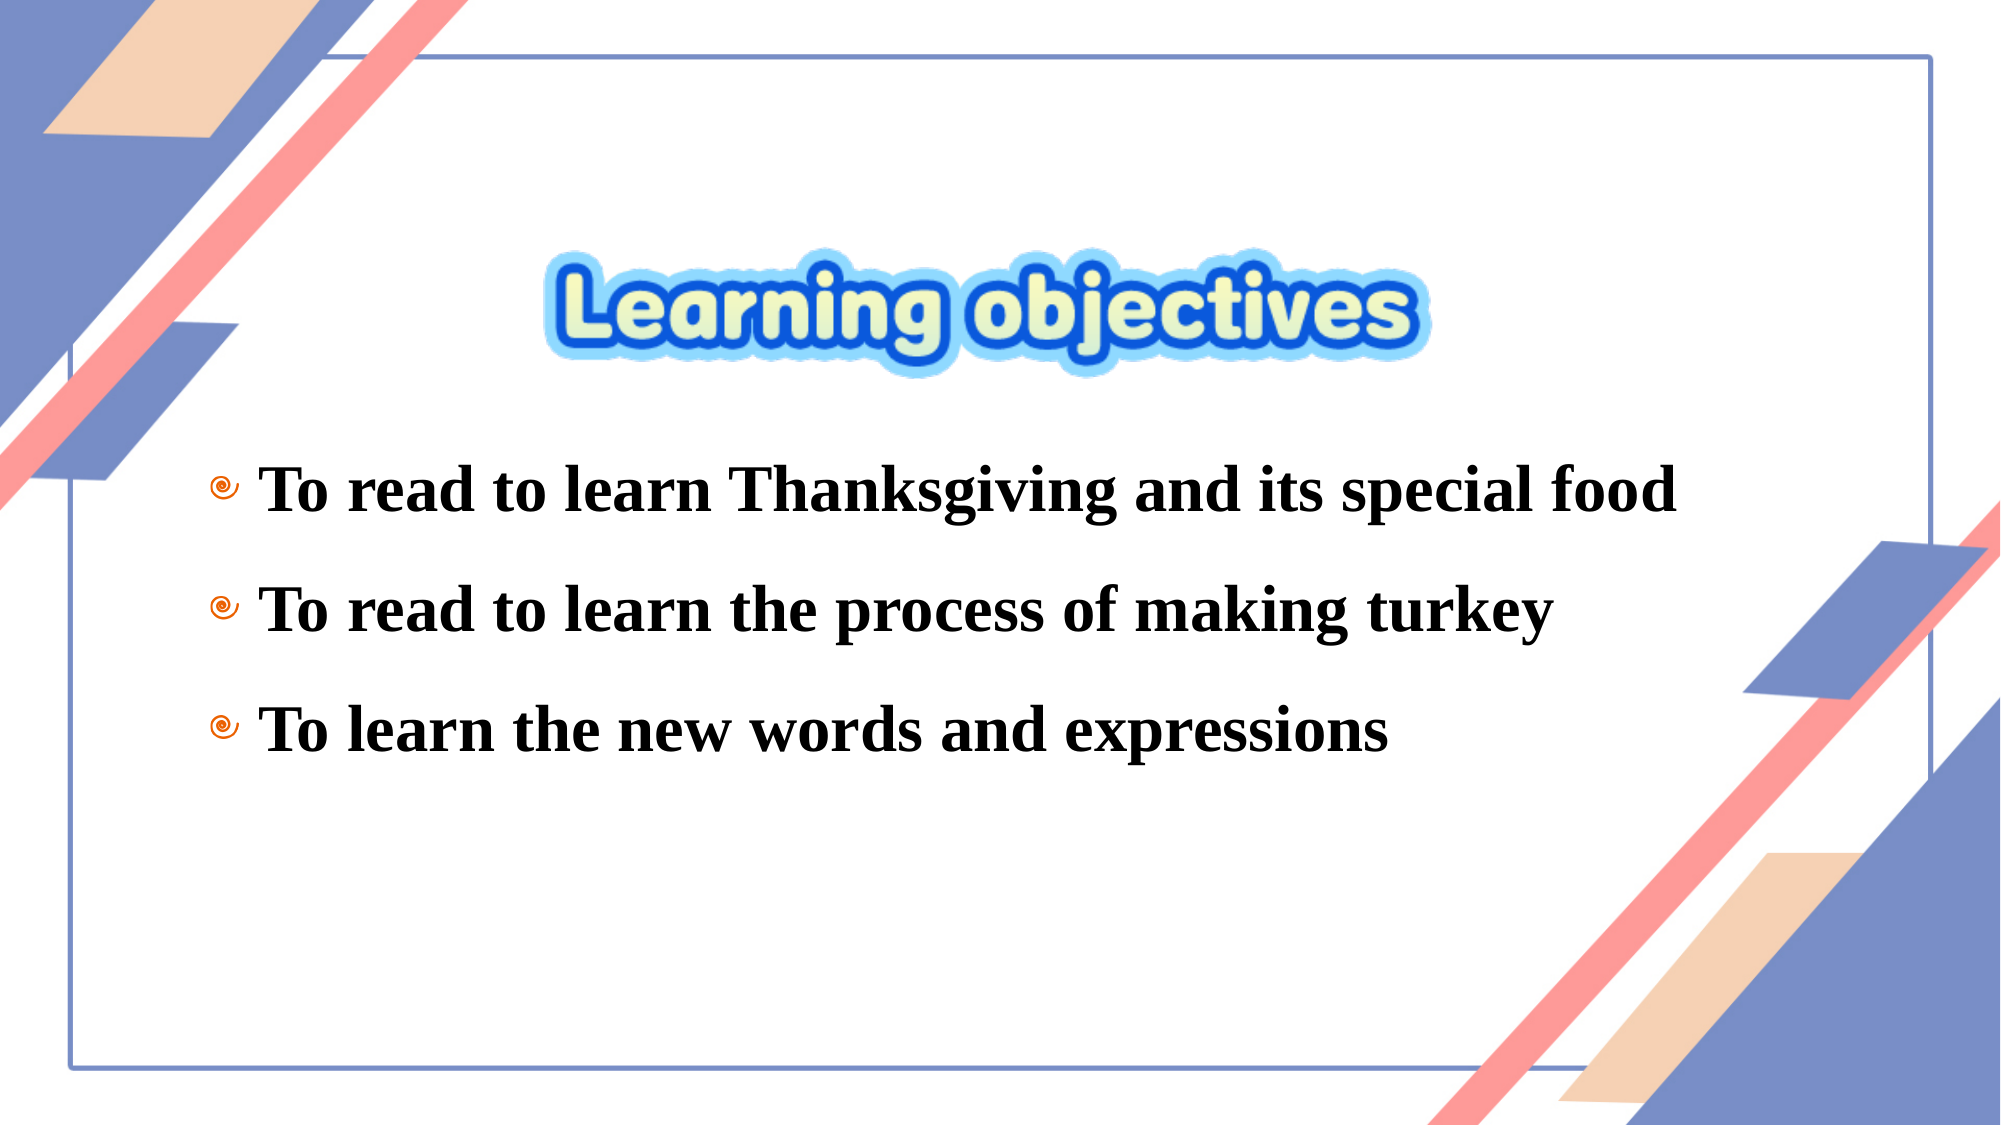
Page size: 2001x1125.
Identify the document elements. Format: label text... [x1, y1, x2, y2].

picture [0, 0, 2001, 1125]
text_box To read to learn Thanksgiving and its special food To read to learn the process of making turkey To learn the new words and expressions [184, 397, 1792, 772]
